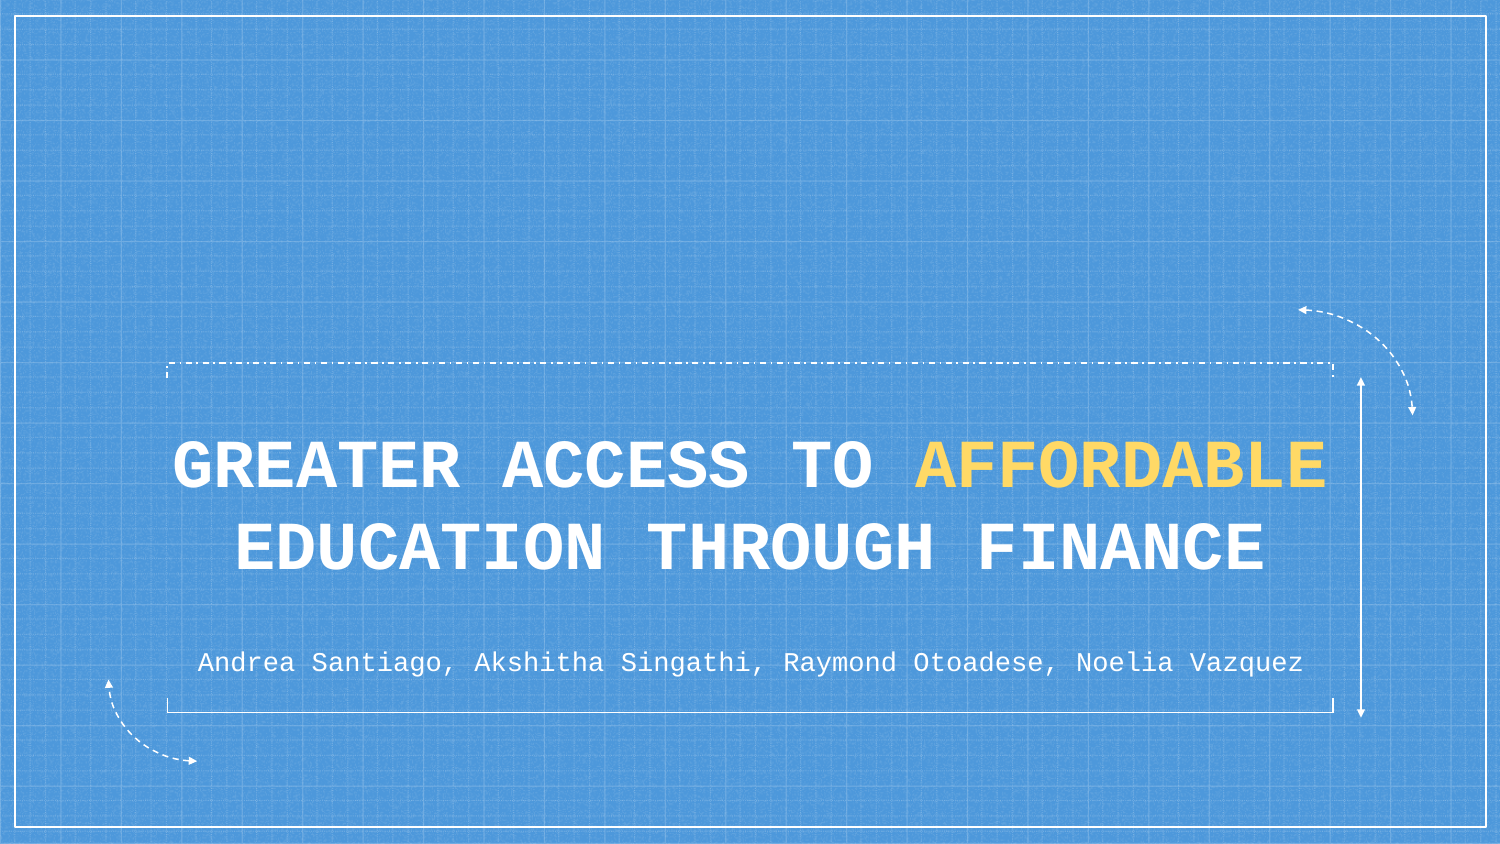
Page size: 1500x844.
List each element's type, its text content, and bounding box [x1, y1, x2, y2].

title Andrea Santiago, Akshitha Singathi, Raymond Otoadese, Noelia Vazquez [167, 629, 1334, 697]
picture [0, 0, 1500, 844]
title GREATER ACCESS TO AFFORDABLE EDUCATION THROUGH FINANCE [123, 397, 1377, 599]
